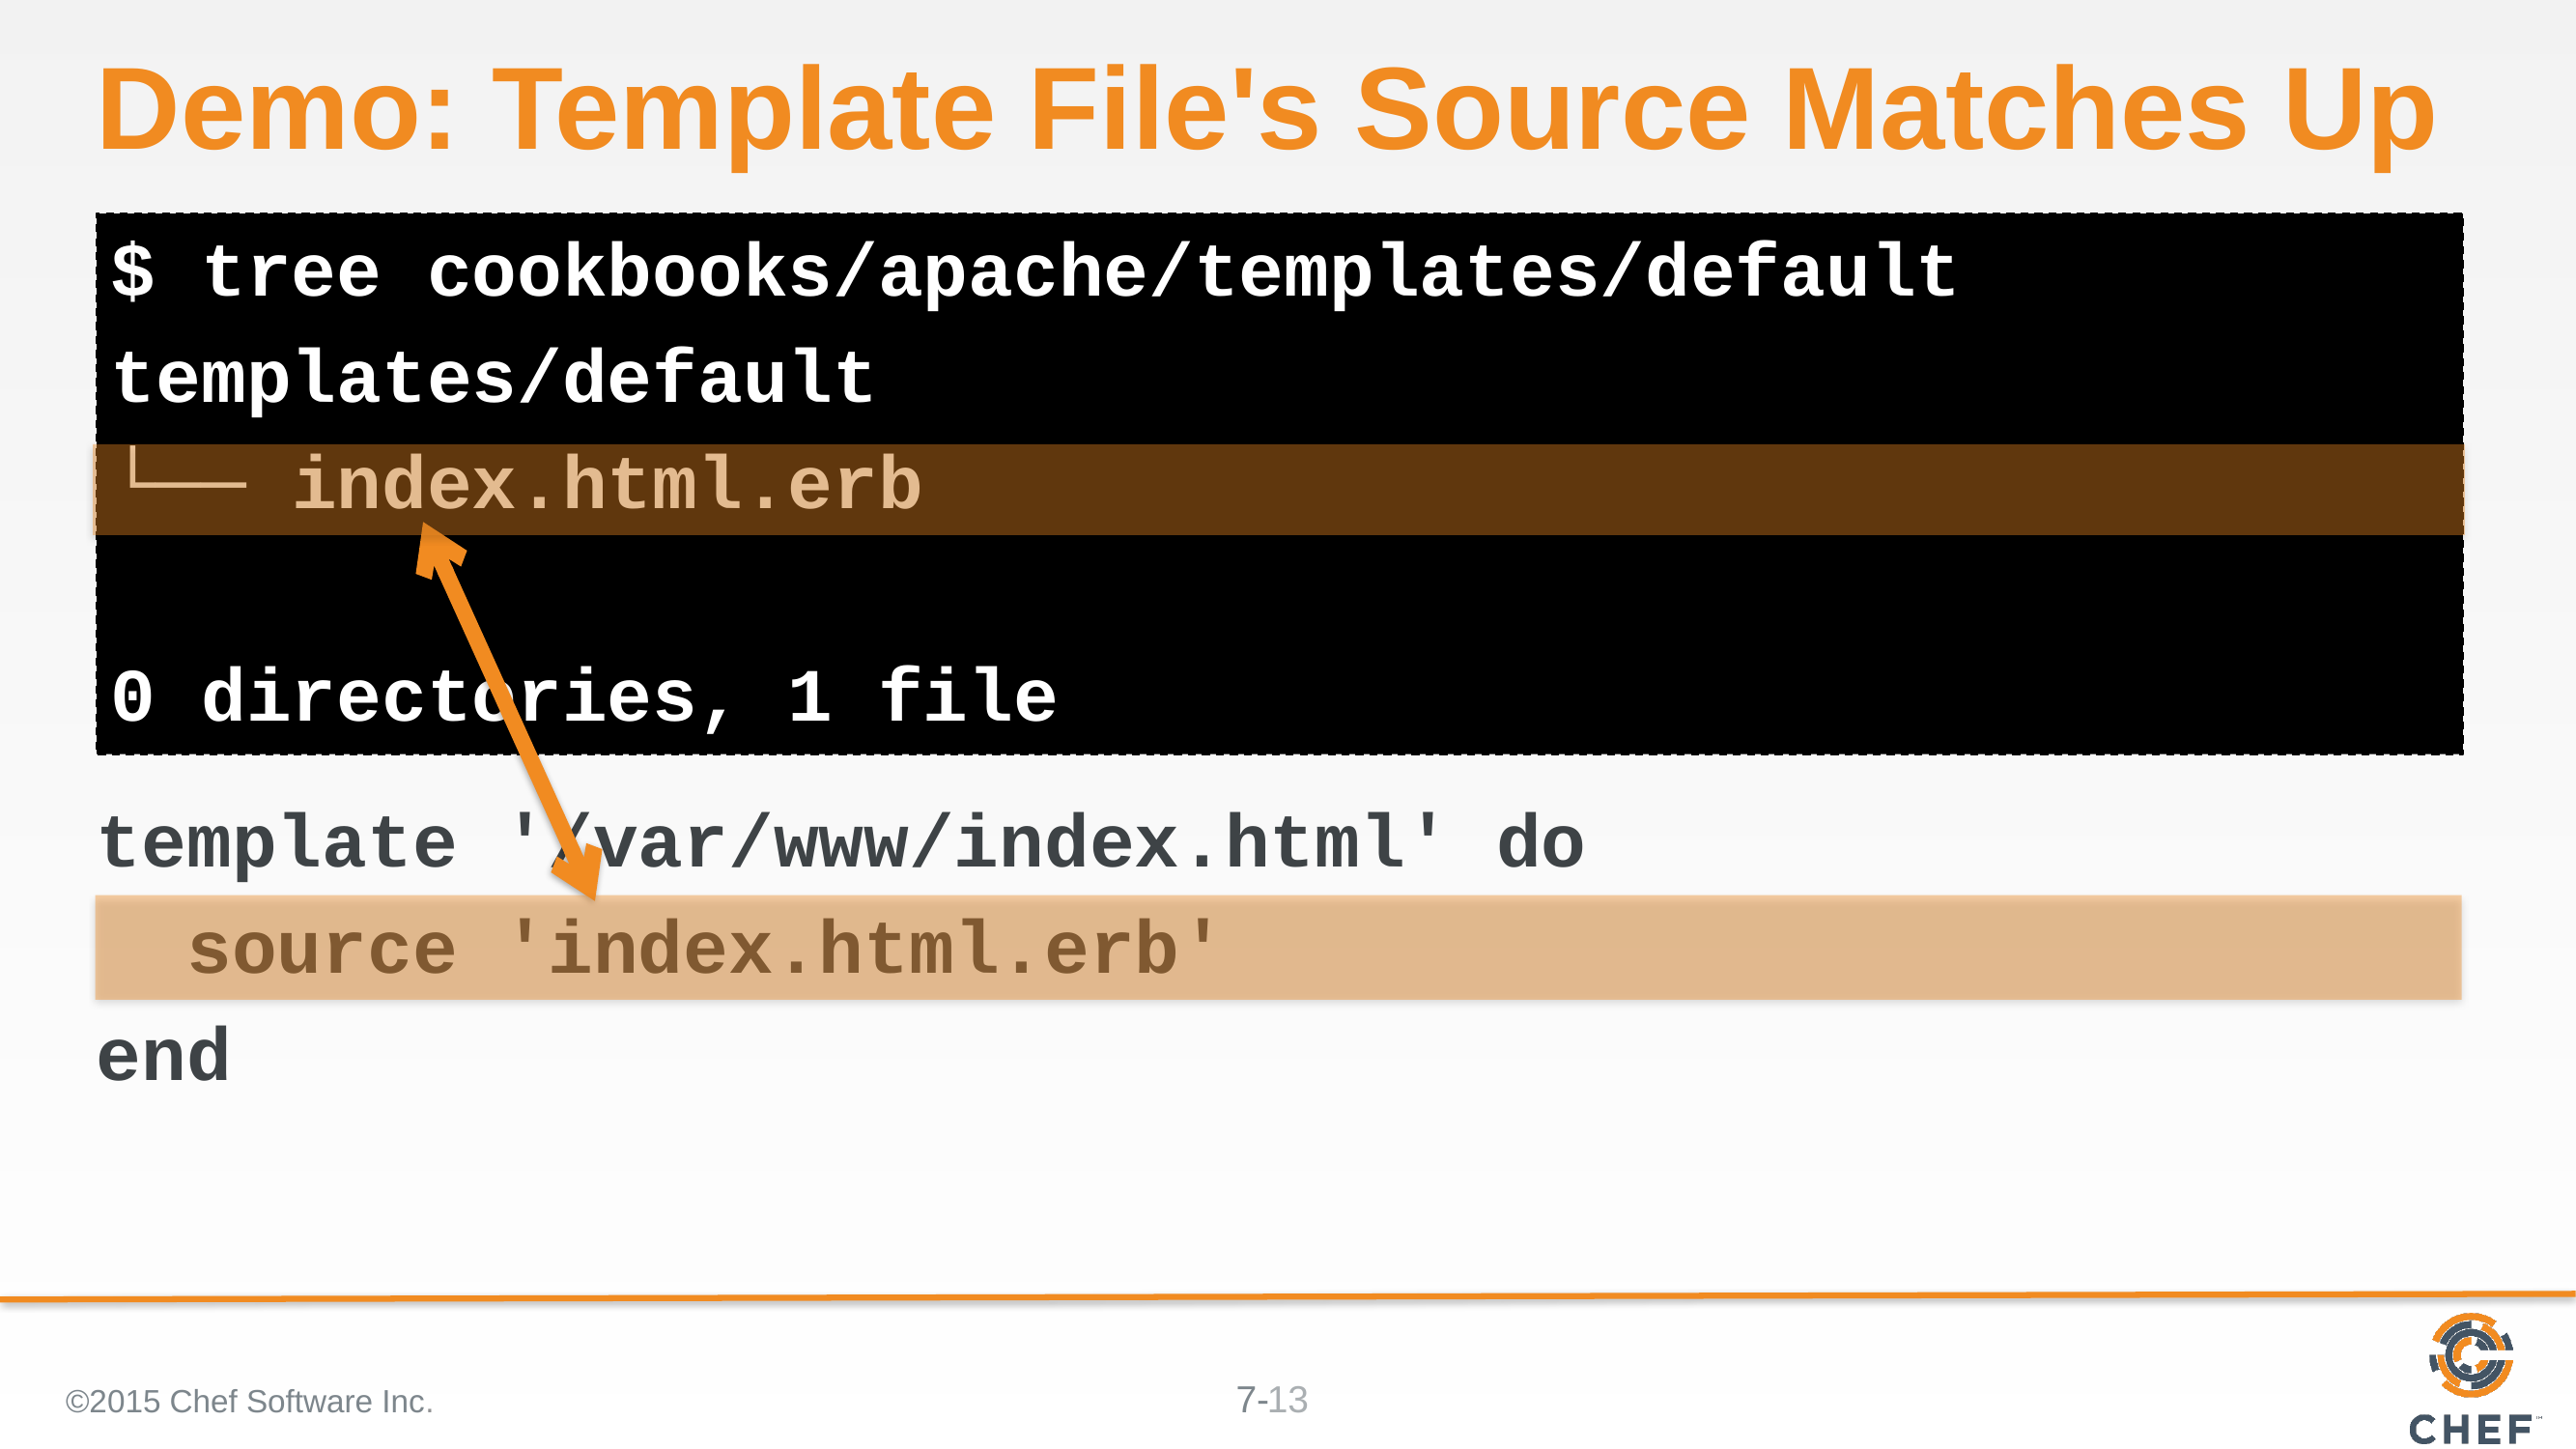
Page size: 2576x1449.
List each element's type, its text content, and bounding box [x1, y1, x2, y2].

footer ©2015 Chef Software Inc. [51, 1359, 952, 1440]
list template '/var/www/index.html' do source 'index.html.erb' end [97, 1010, 2463, 1333]
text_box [422, 521, 596, 901]
slide_number 13 [998, 1359, 1578, 1437]
title Demo: Template File's Source Matches Up [96, 48, 2463, 180]
picture [2399, 1297, 2550, 1449]
list $ tree cookbooks/apache/templates/default templates/default └── index.html.erb 0 directories, 1 file [600, 545, 2464, 755]
list $ tree cookbooks/apache/templates/default templates/default └── index.html.erb 0 directories, 1 file [96, 546, 417, 755]
list $ tree cookbooks/apache/templates/default templates/default └── index.html.erb 0 directories, 1 file [96, 213, 2464, 443]
text_box [95, 895, 2462, 1001]
text_box [92, 443, 2466, 536]
list template '/var/www/index.html' do source 'index.html.erb' end [600, 792, 2463, 894]
list template '/var/www/index.html' do source 'index.html.erb' end [97, 792, 417, 894]
